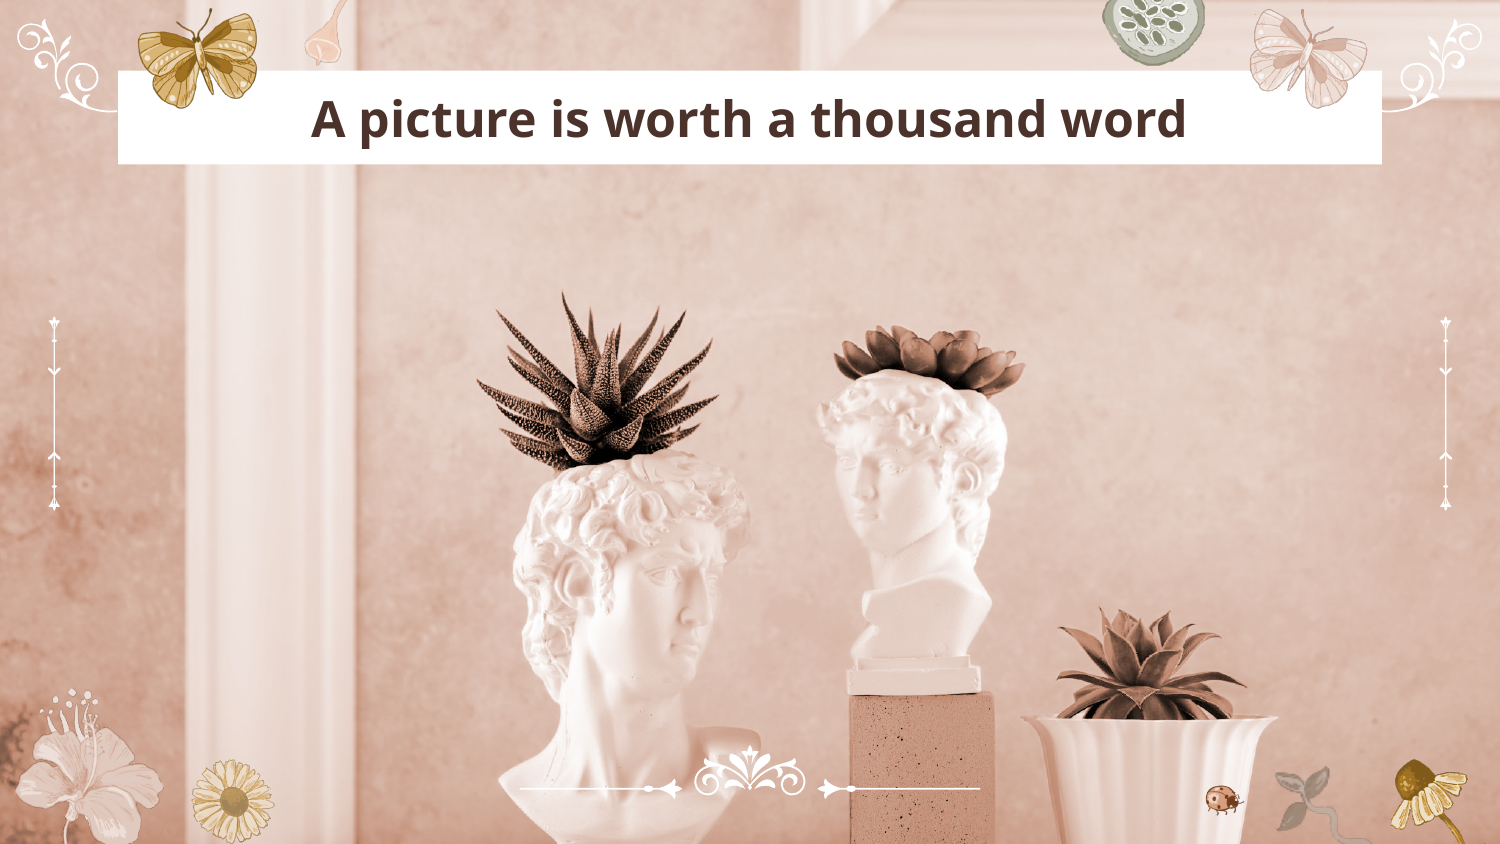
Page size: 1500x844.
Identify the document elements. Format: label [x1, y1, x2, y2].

text_box [519, 744, 981, 800]
picture [0, 0, 1500, 844]
text_box [1381, 18, 1483, 113]
text_box [16, 18, 118, 113]
